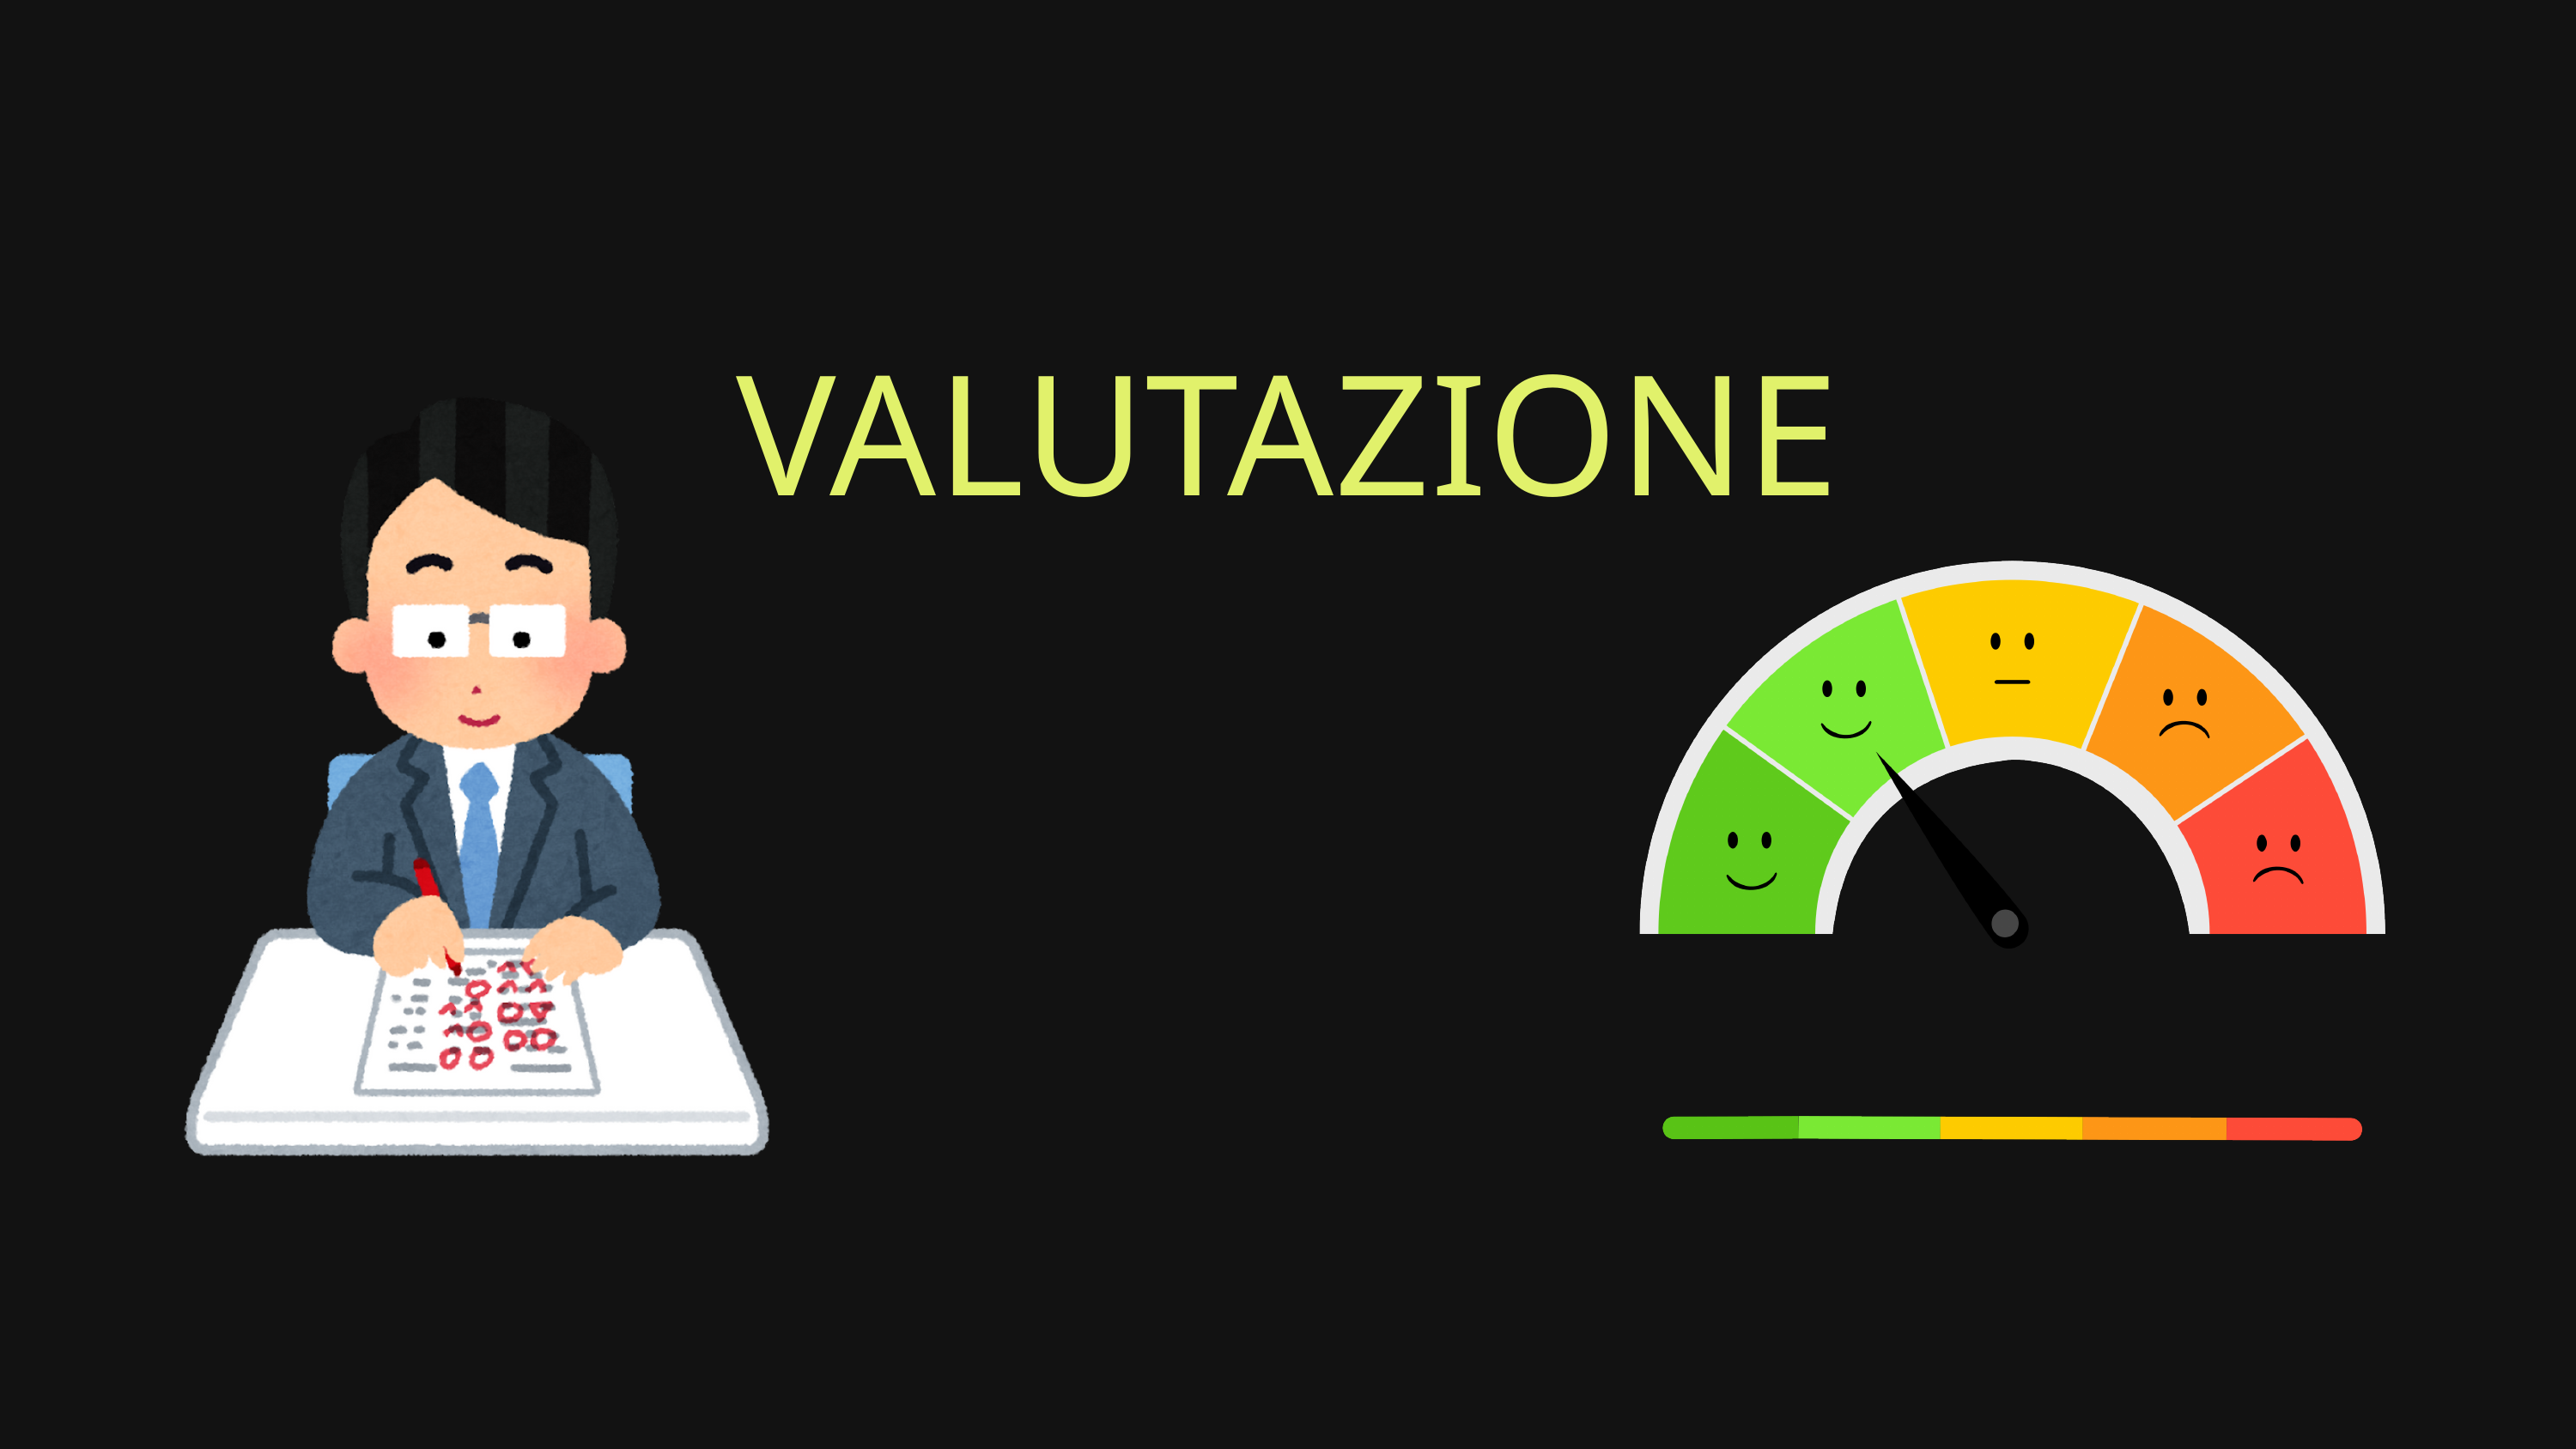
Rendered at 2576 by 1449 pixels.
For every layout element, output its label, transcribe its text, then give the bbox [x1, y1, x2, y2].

text_box [1639, 561, 2385, 1141]
text_box [183, 530, 771, 1157]
text_box VALUTAZIONE [119, 379, 2457, 530]
